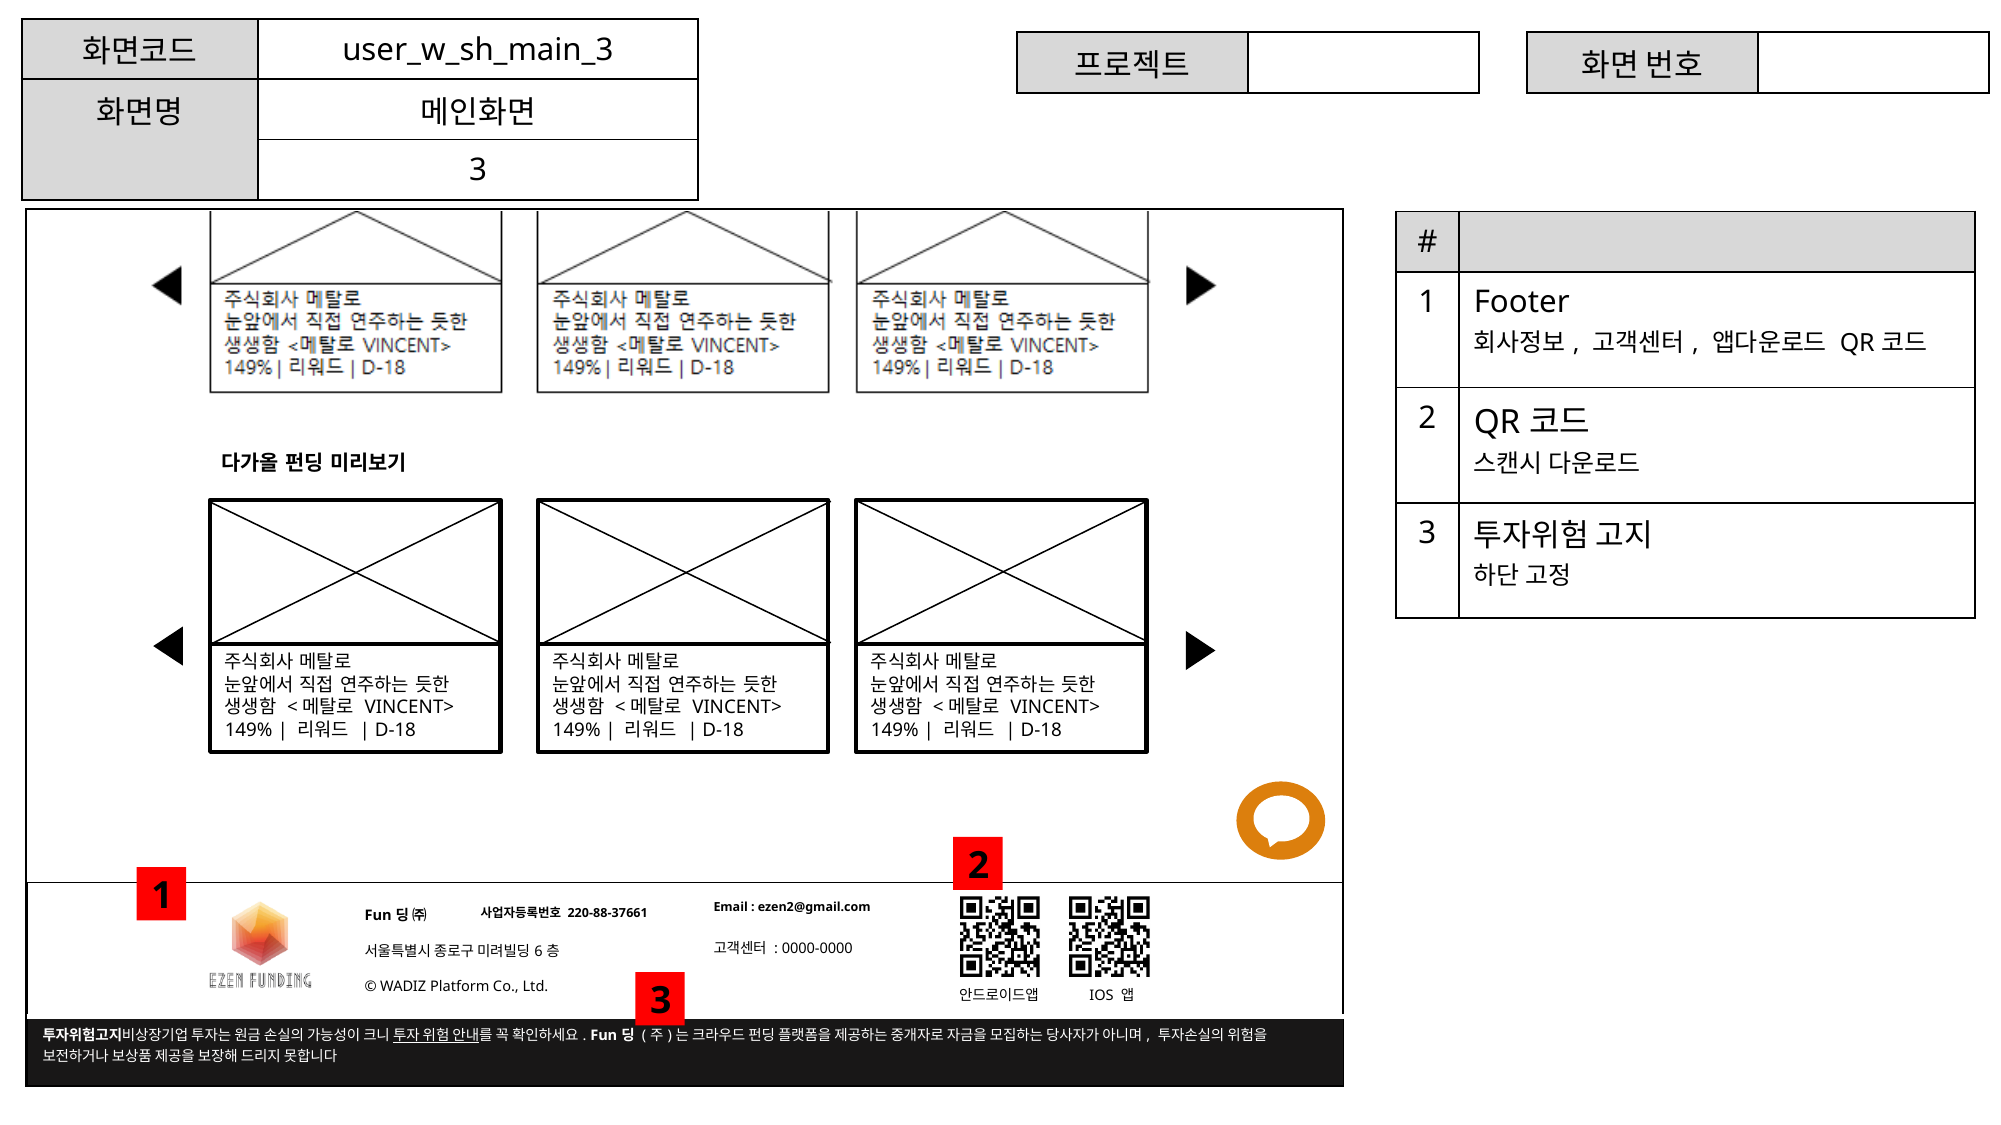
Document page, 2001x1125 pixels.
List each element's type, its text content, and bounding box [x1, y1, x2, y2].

table_cell QR코드 스캔시 다운로드 [1460, 388, 1974, 502]
table_header [1759, 33, 1988, 92]
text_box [855, 500, 1149, 644]
table_header [28, 883, 1343, 1014]
table_cell Footer 회사정보, 고객센터, 앱다운로드 QR코드 [1460, 273, 1974, 387]
table_cell 3 [1397, 504, 1458, 617]
table_header Fun딩 ㈜ [350, 896, 466, 932]
table_cell © WADIZ Platform Co., Ltd. [350, 968, 671, 1004]
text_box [538, 500, 832, 645]
text_box 다가올 펀딩 미리보기 [206, 442, 419, 483]
text_box 2 [953, 836, 1003, 890]
table_header 사업자등록번호 220-88-37661 [466, 896, 671, 932]
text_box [1236, 781, 1326, 860]
text_box [1183, 629, 1218, 672]
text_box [537, 651, 829, 753]
table_header user_w_sh_main_3 [259, 20, 697, 78]
table_cell 3 [259, 140, 697, 199]
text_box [944, 895, 1151, 1011]
table_header 화면코드 [23, 20, 257, 78]
picture [141, 211, 1233, 399]
table_header 화면 번호 [1528, 33, 1757, 92]
text_box [151, 624, 185, 668]
table_cell 2 [1397, 388, 1458, 502]
table_header [1460, 212, 1974, 271]
table_cell 화면명 [23, 80, 257, 199]
table_header [1249, 33, 1478, 92]
text_box 3 [635, 972, 685, 1026]
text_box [208, 499, 501, 753]
table_cell 투자위험고지비상장기업 투자는 원금 손실의 가능성이 크니 투자 위험 안내를 꼭 확인하세요. Fun딩 (주)는 크라우드 펀딩 플랫폼을 제공하는 중개자로 자금을 모집하는 당사자가 아니며, 투자손실의 위험을 보전하거나 보상품 제공을 보장해 드리지 못합니다 [28, 1019, 1343, 1085]
table_header Email : ezen2@gmail.com [699, 891, 898, 929]
table_cell 고객센터 : 0000-0000 [699, 929, 898, 968]
picture [199, 886, 320, 1007]
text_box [855, 651, 1147, 753]
table_header 프로젝트 [1018, 33, 1247, 92]
table_cell 서울특별시 종로구 미려빌딩6층 [350, 932, 671, 968]
table_header # [1397, 212, 1458, 271]
table_cell 1 [1397, 273, 1458, 387]
text_box [25, 208, 1344, 1087]
table_cell 메인화면 [259, 80, 697, 139]
table_cell 투자위험 고지 하단 고정 [1460, 504, 1974, 617]
text_box 1 [136, 867, 187, 921]
